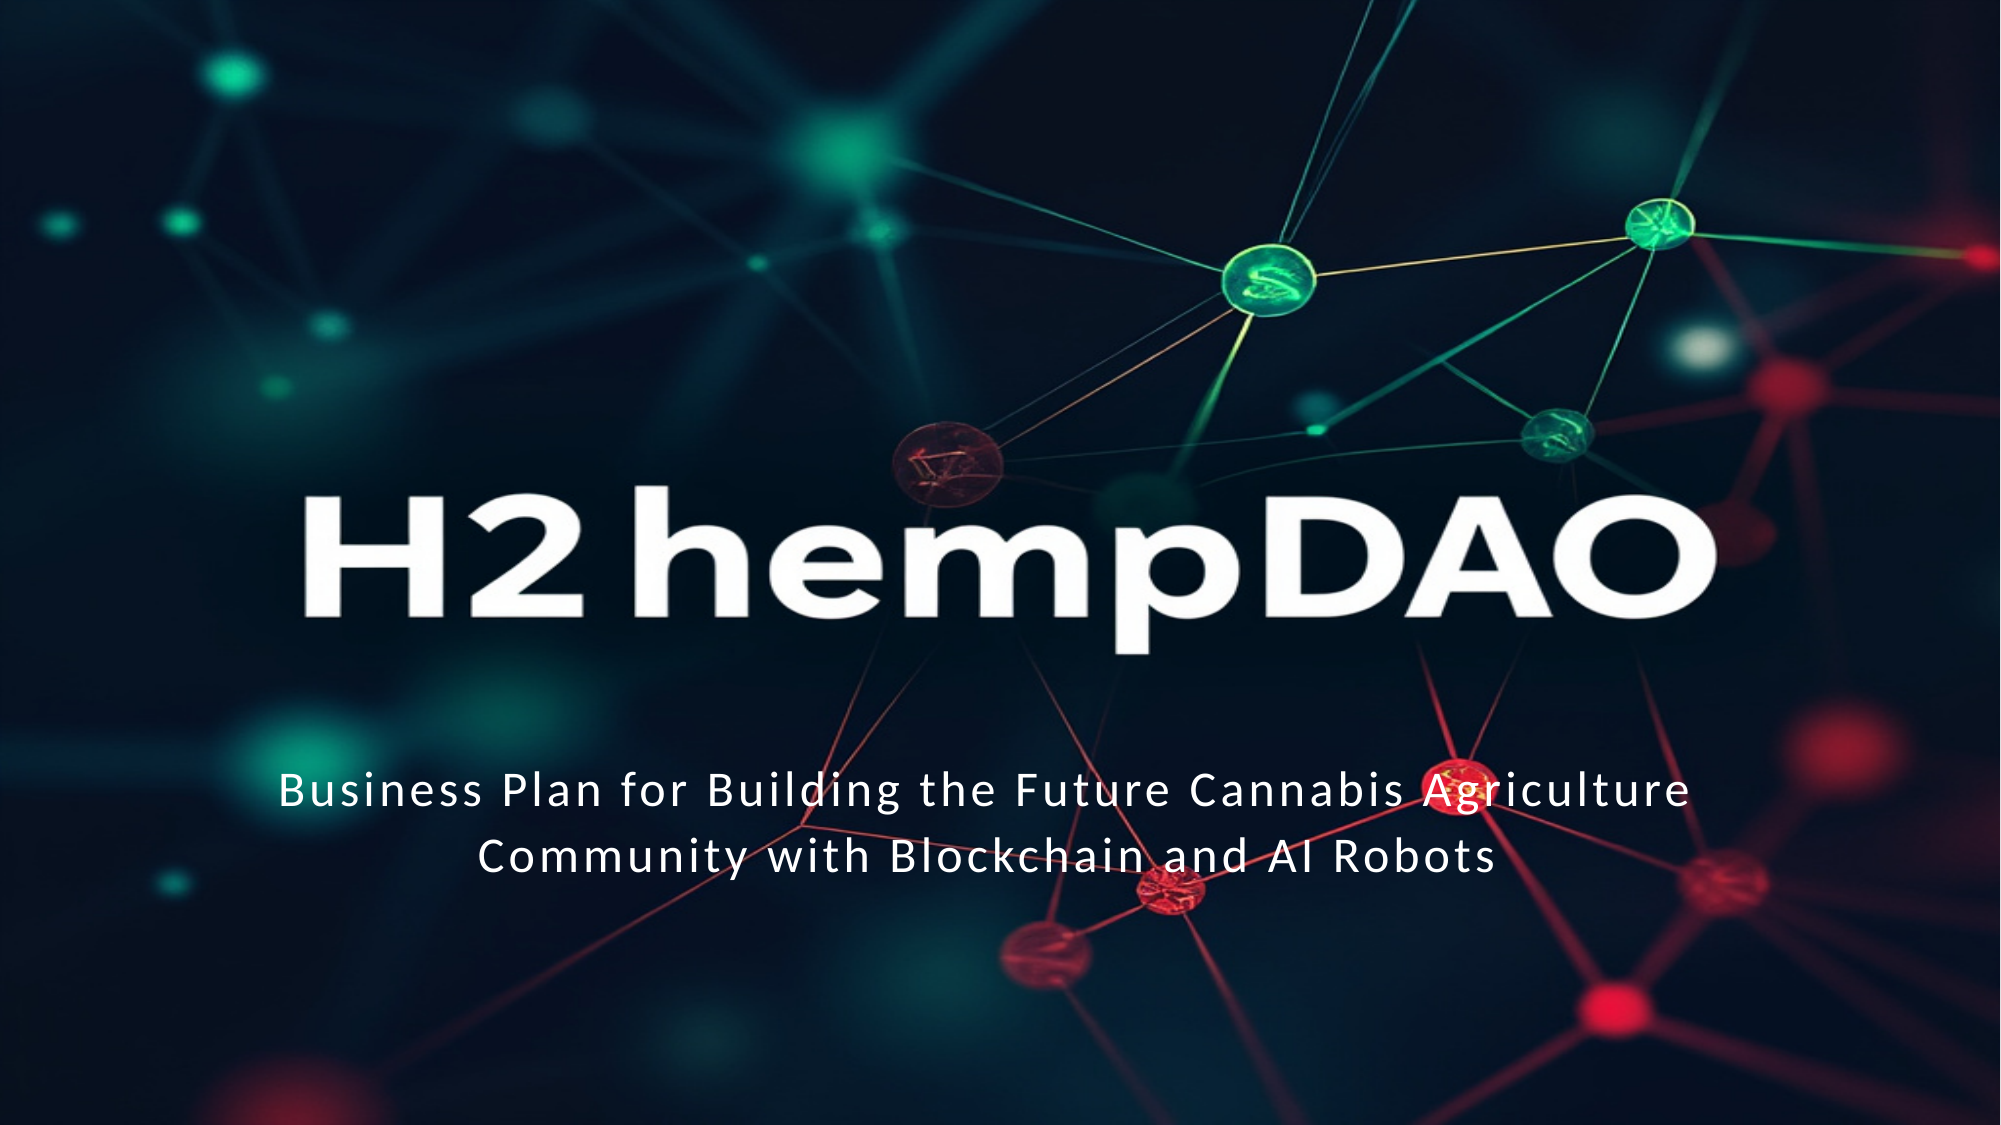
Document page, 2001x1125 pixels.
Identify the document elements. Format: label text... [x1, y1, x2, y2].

subtitle Business Plan for Building the Future Cannabis Agriculture Community with Blockchain and AI Robots [237, 676, 1737, 949]
picture [0, 0, 2001, 1125]
